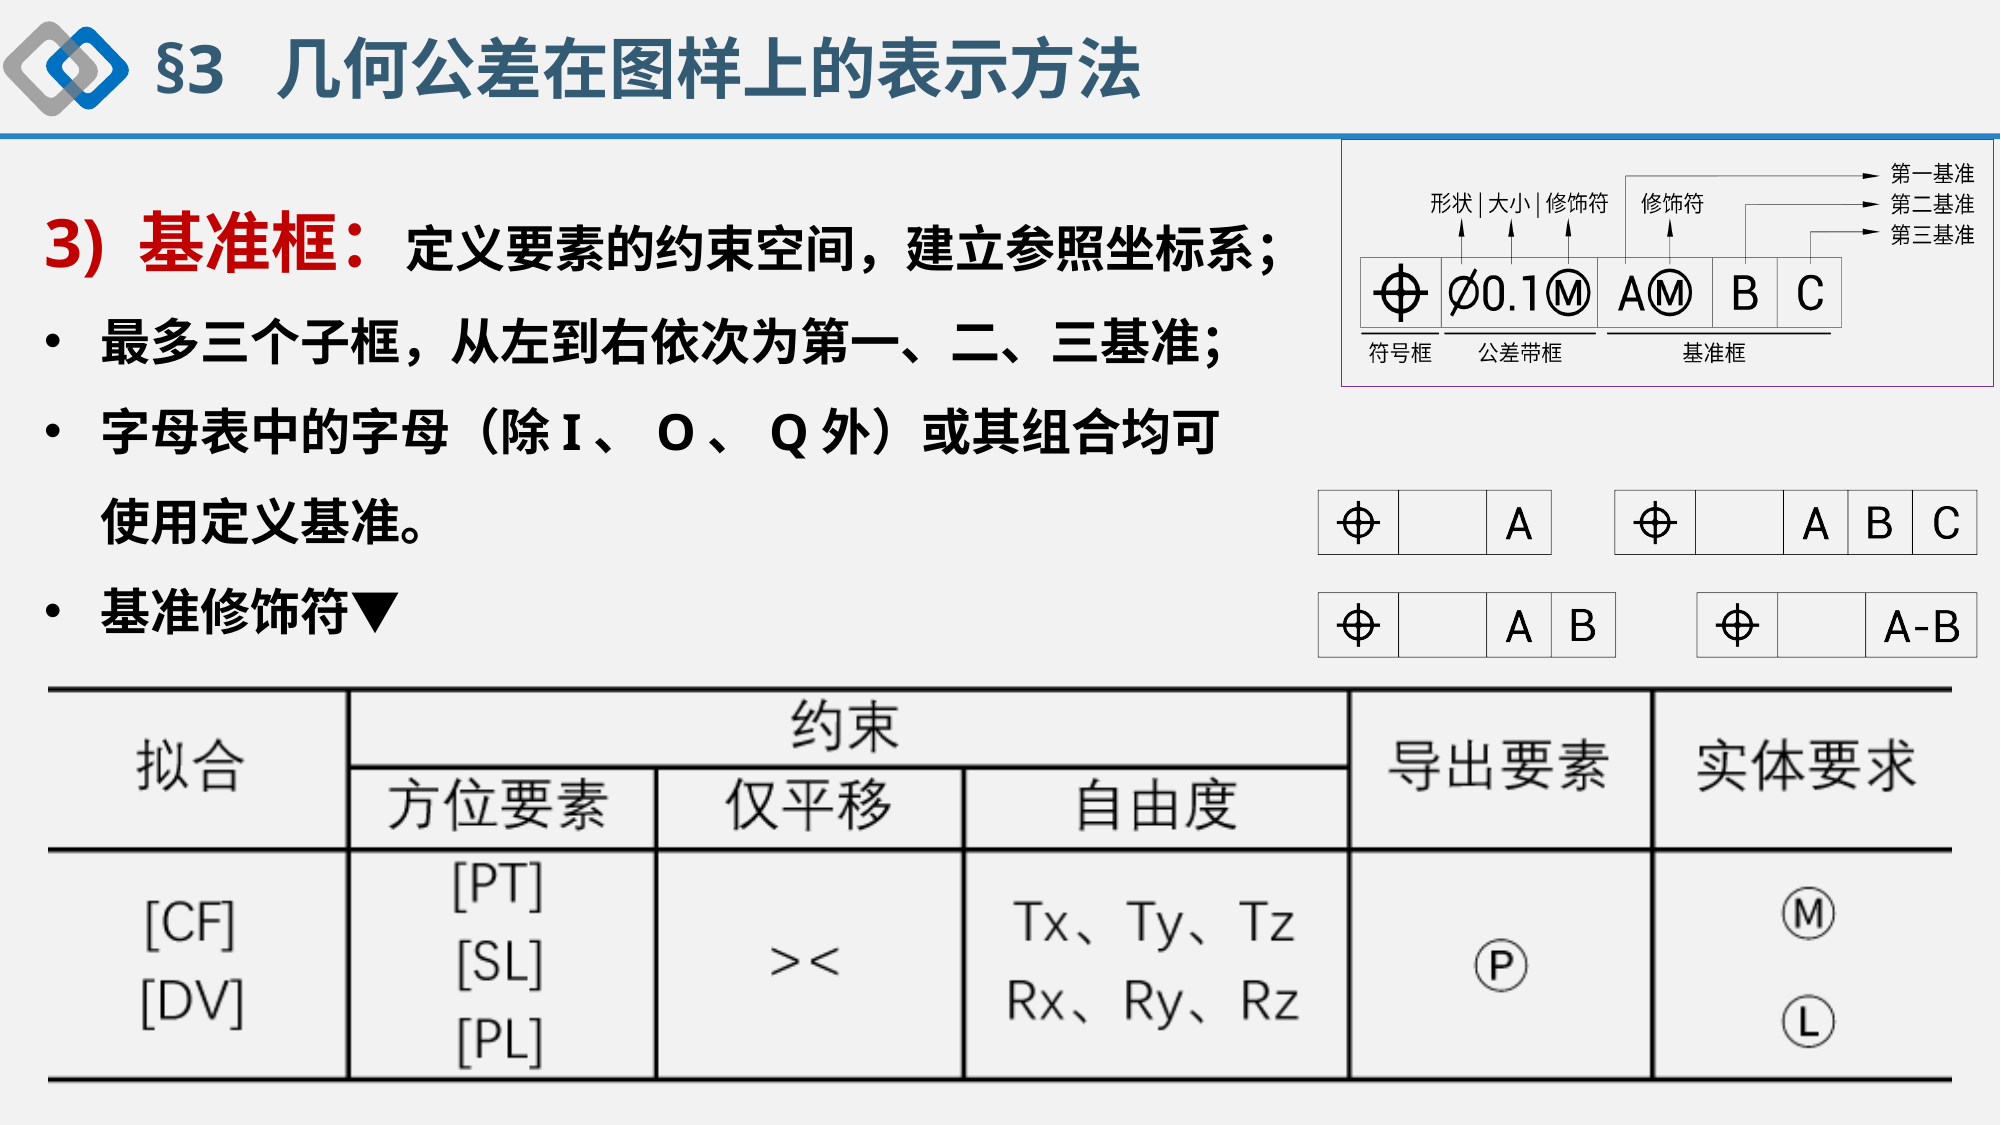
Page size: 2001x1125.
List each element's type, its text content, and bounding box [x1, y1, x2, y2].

text_box 3) 基准框：定义要素的约束空间，建立参照坐标系； 最多三个子框，从左到右依次为第一、二、三基准； 字母表中的字母（除I、O、Q外）或其组合均可使用定义基准。 基准修饰符▼ [29, 153, 1286, 648]
picture [48, 0, 2001, 1125]
text_box §3 几何公差在图样上的表示方法 [139, 18, 1510, 115]
picture [1341, 138, 1994, 388]
